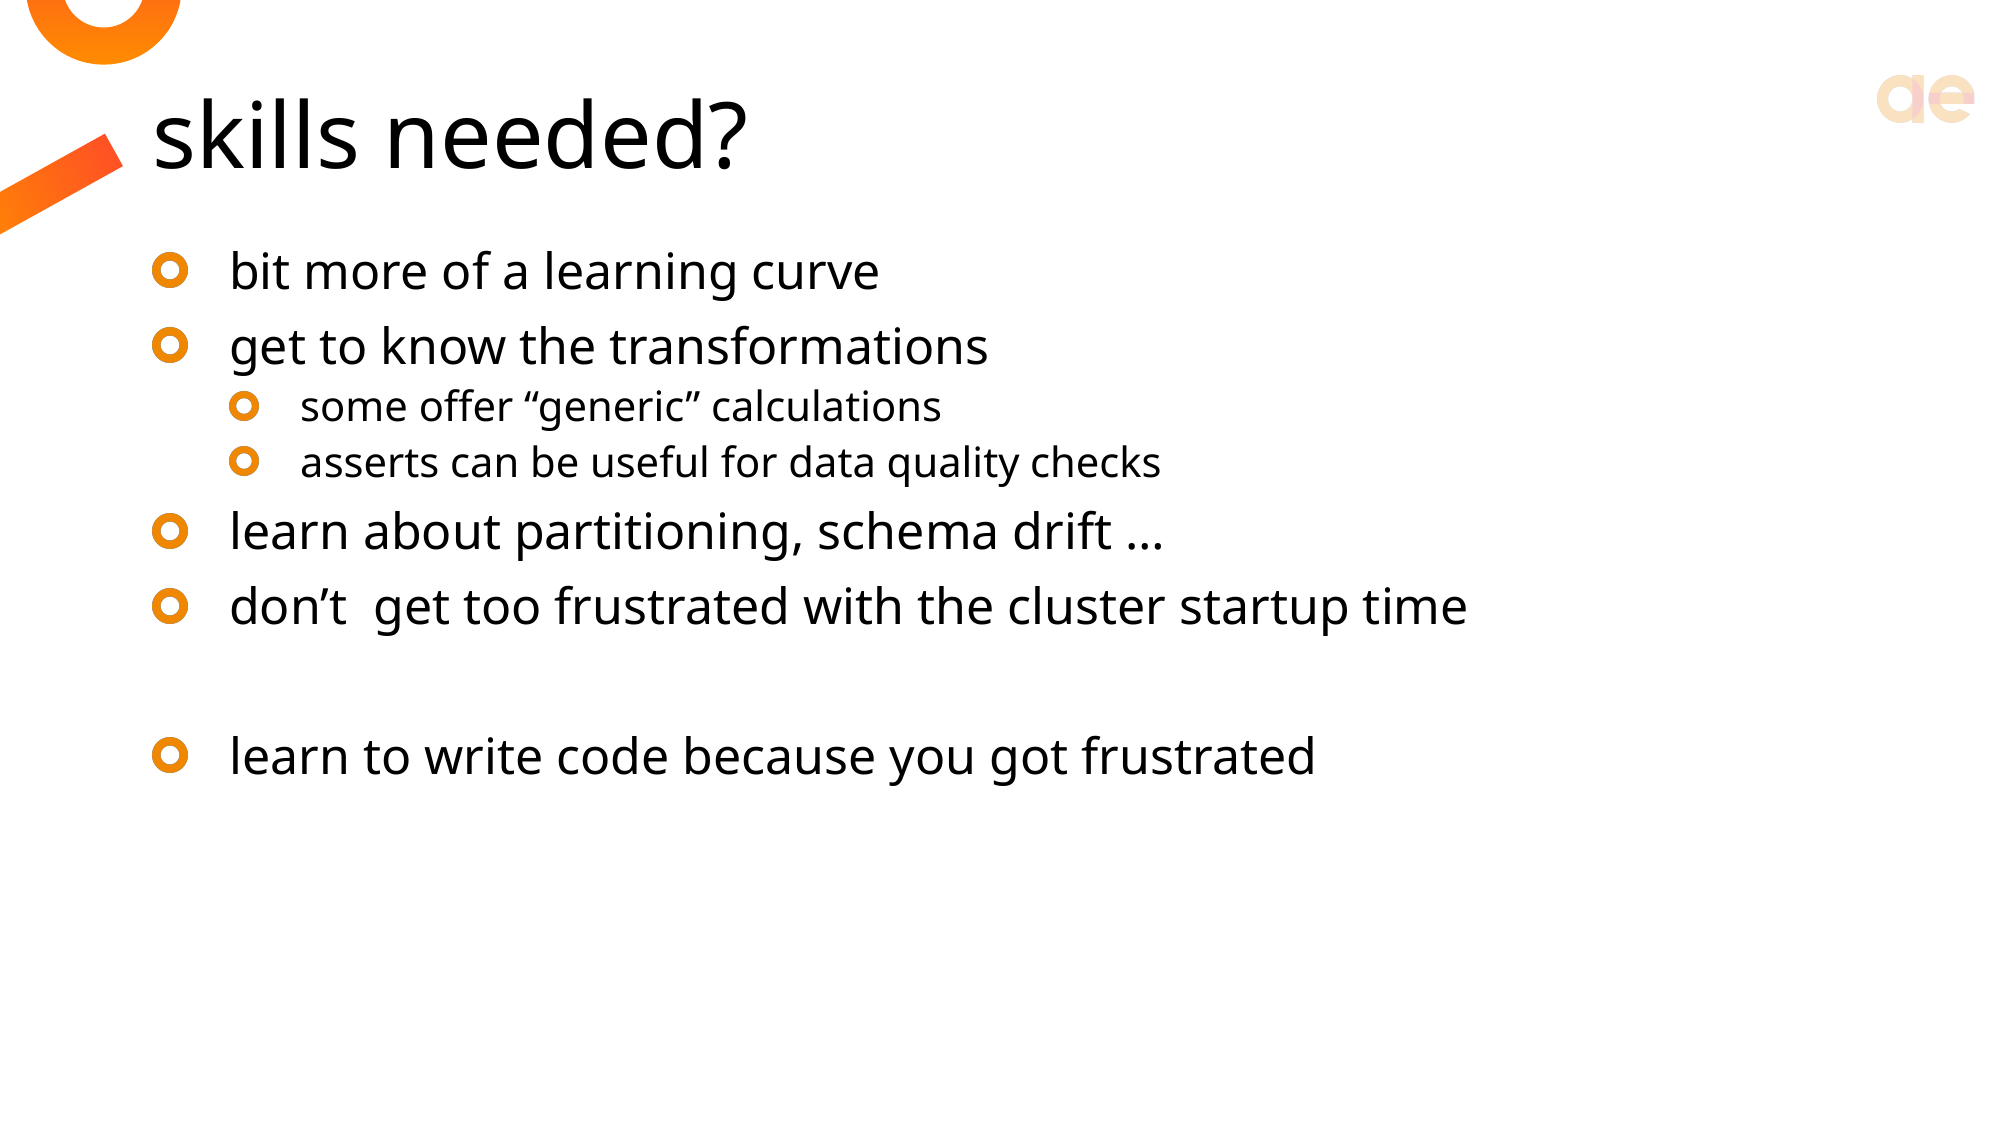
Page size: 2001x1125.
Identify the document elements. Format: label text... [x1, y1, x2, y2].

list bit more of a learning curve get to know the transformations some offer “generic” calculations asserts can be useful for data quality checks learn about partitioning, schema drift … don’t get too frustrated with the cluster startup time learn to write code because you got frustrated [137, 238, 1863, 1014]
picture [152, 513, 188, 549]
picture [152, 327, 188, 363]
picture [152, 737, 188, 773]
picture [229, 391, 259, 421]
picture [1877, 75, 1975, 123]
picture [152, 588, 188, 624]
picture [152, 252, 188, 288]
title skills needed? [137, 82, 1683, 239]
picture [229, 446, 259, 476]
